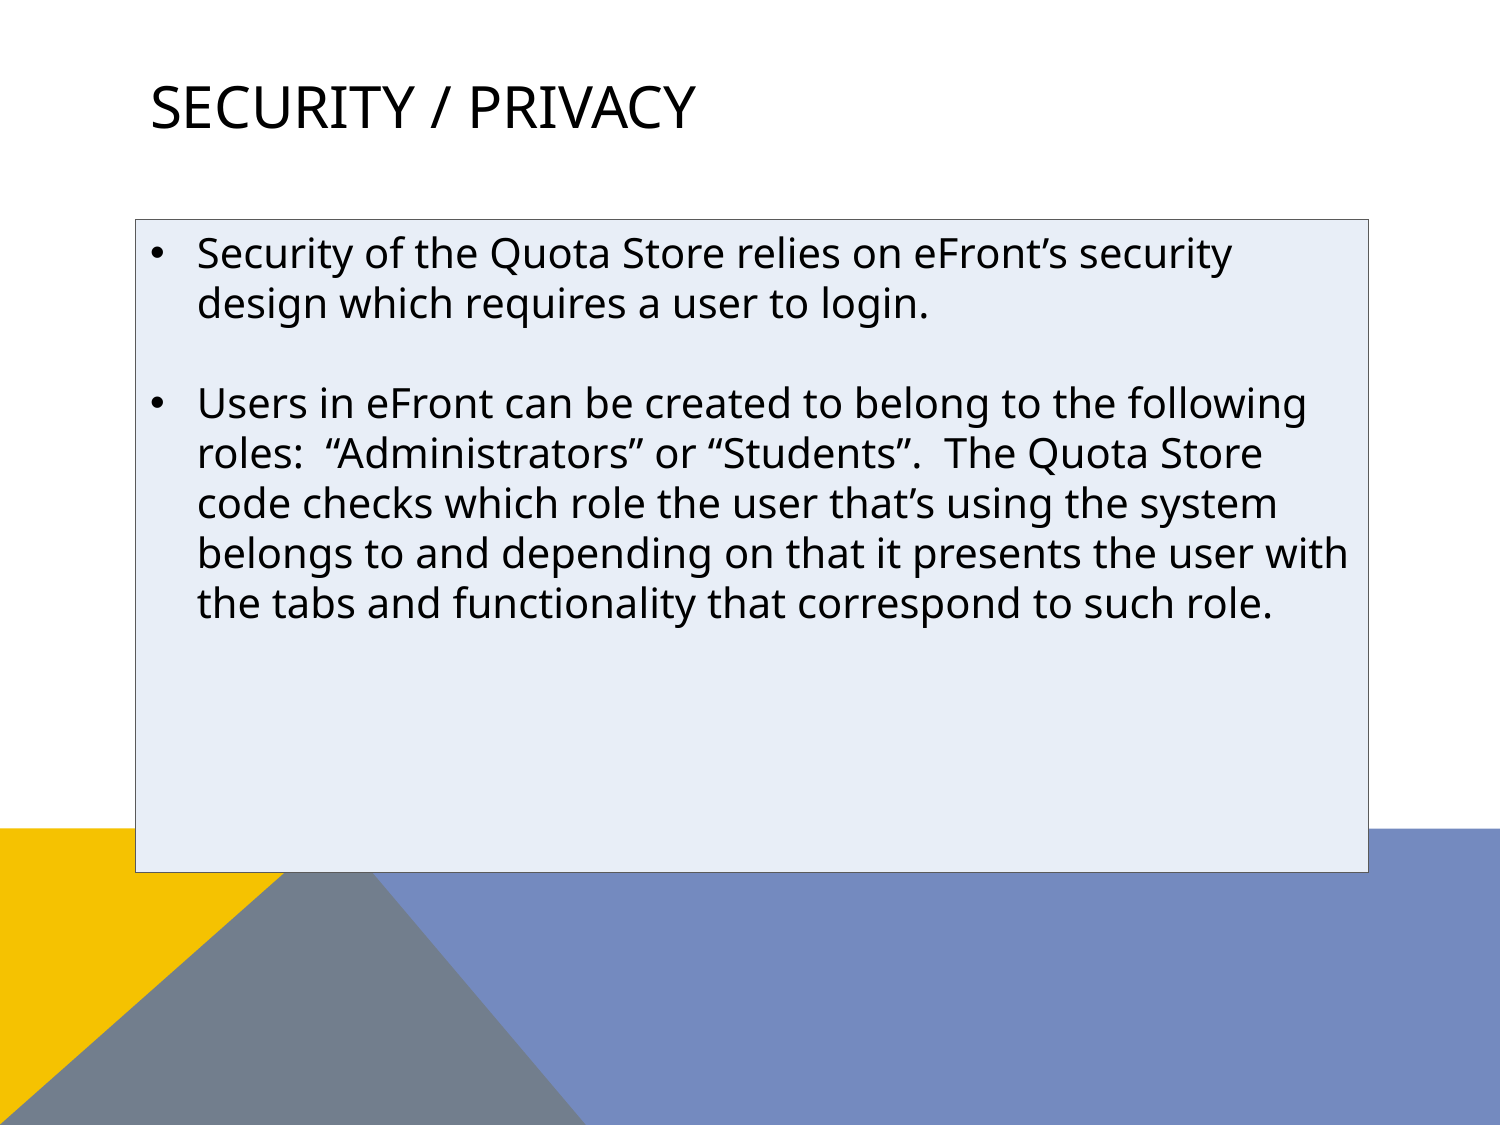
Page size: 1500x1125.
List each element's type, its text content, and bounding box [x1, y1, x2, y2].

title Security / privacy [135, 60, 1369, 150]
list Security of the Quota Store relies on eFront’s security design which requires a user to login. Users in eFront can be created to belong to the following roles: “Administrators” or “Students”. The Quota Store code checks which role the user that’s using the system belongs to and depending on that it presents the user with the tabs and functionality that correspond to such role. [135, 219, 1369, 873]
